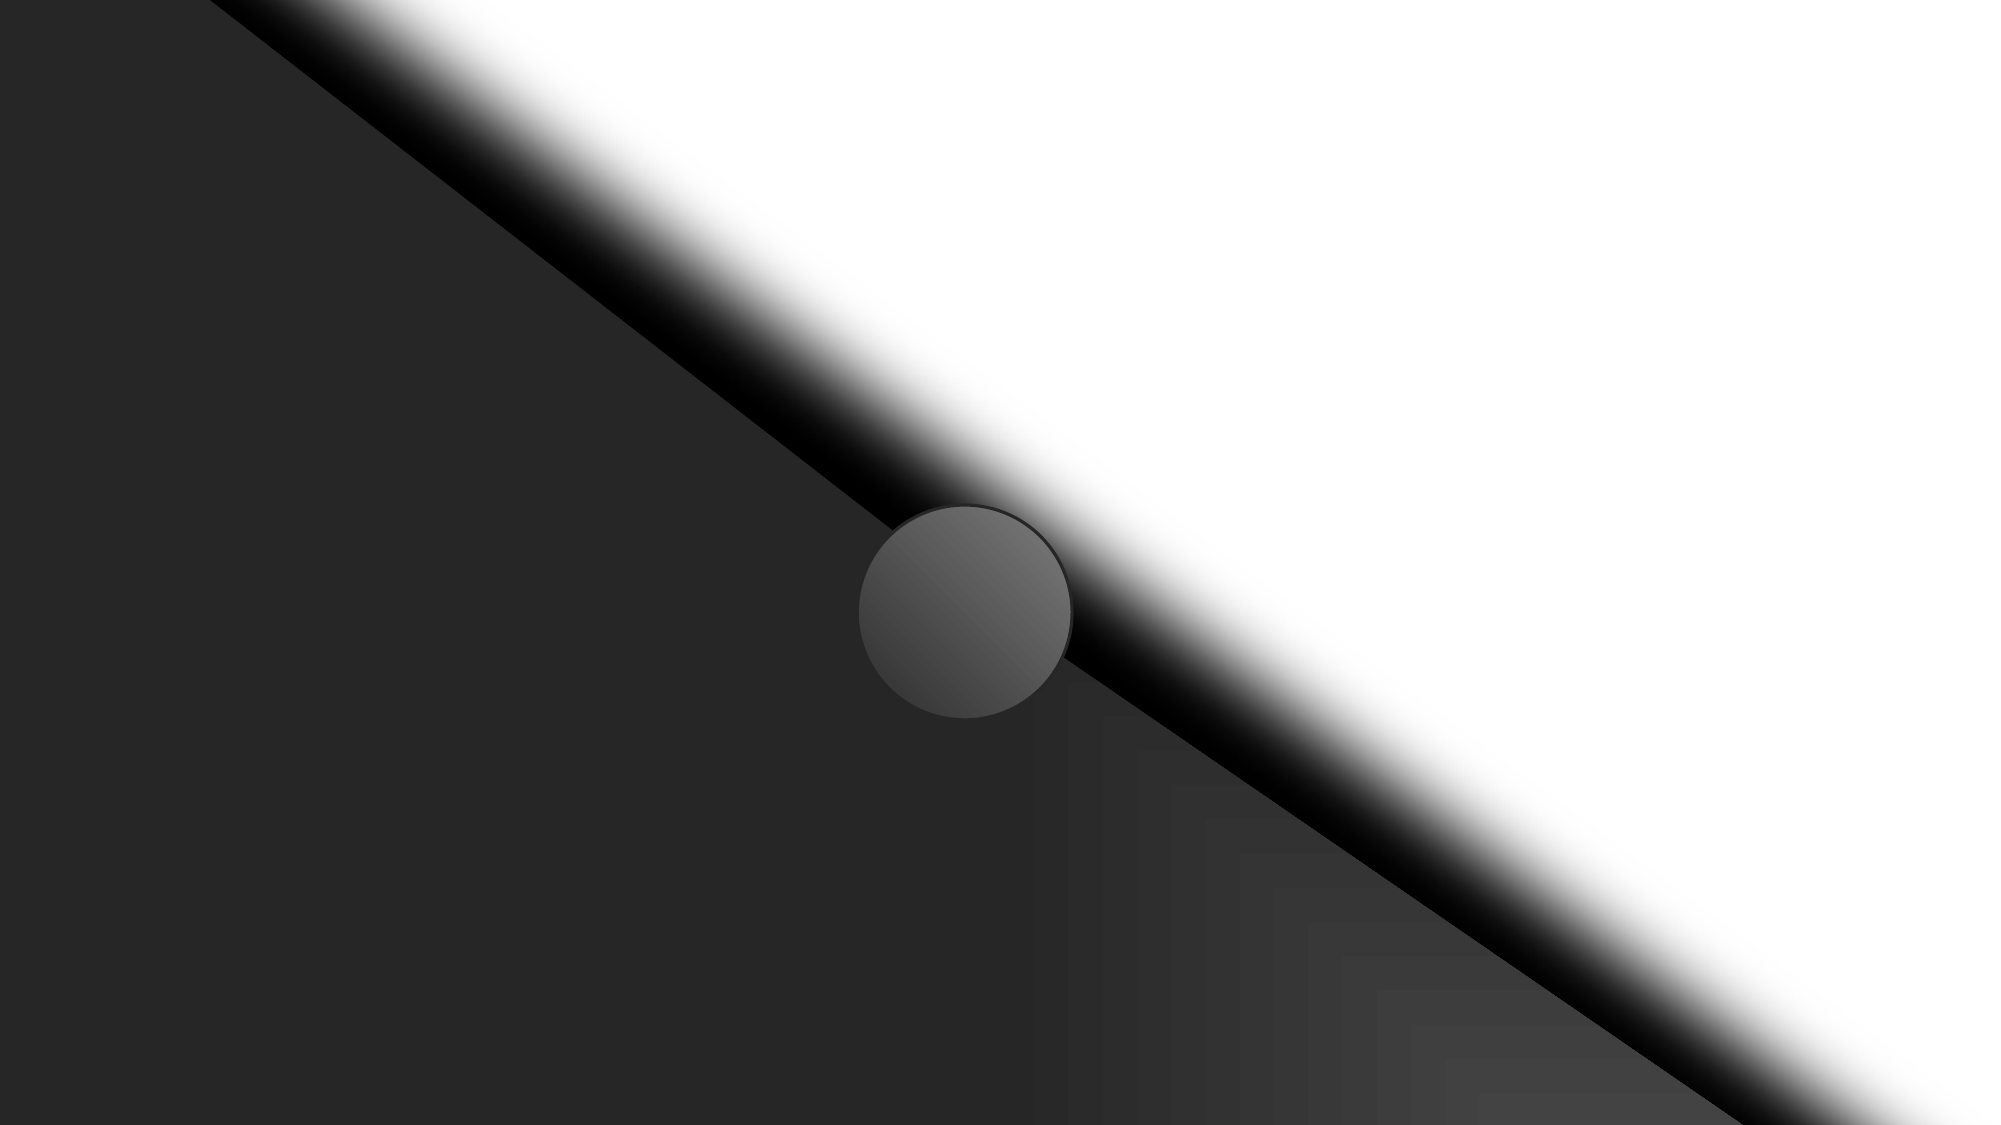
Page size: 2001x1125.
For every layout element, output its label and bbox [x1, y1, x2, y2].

text_box [0, 0, 1745, 1125]
text_box [856, 504, 1074, 721]
